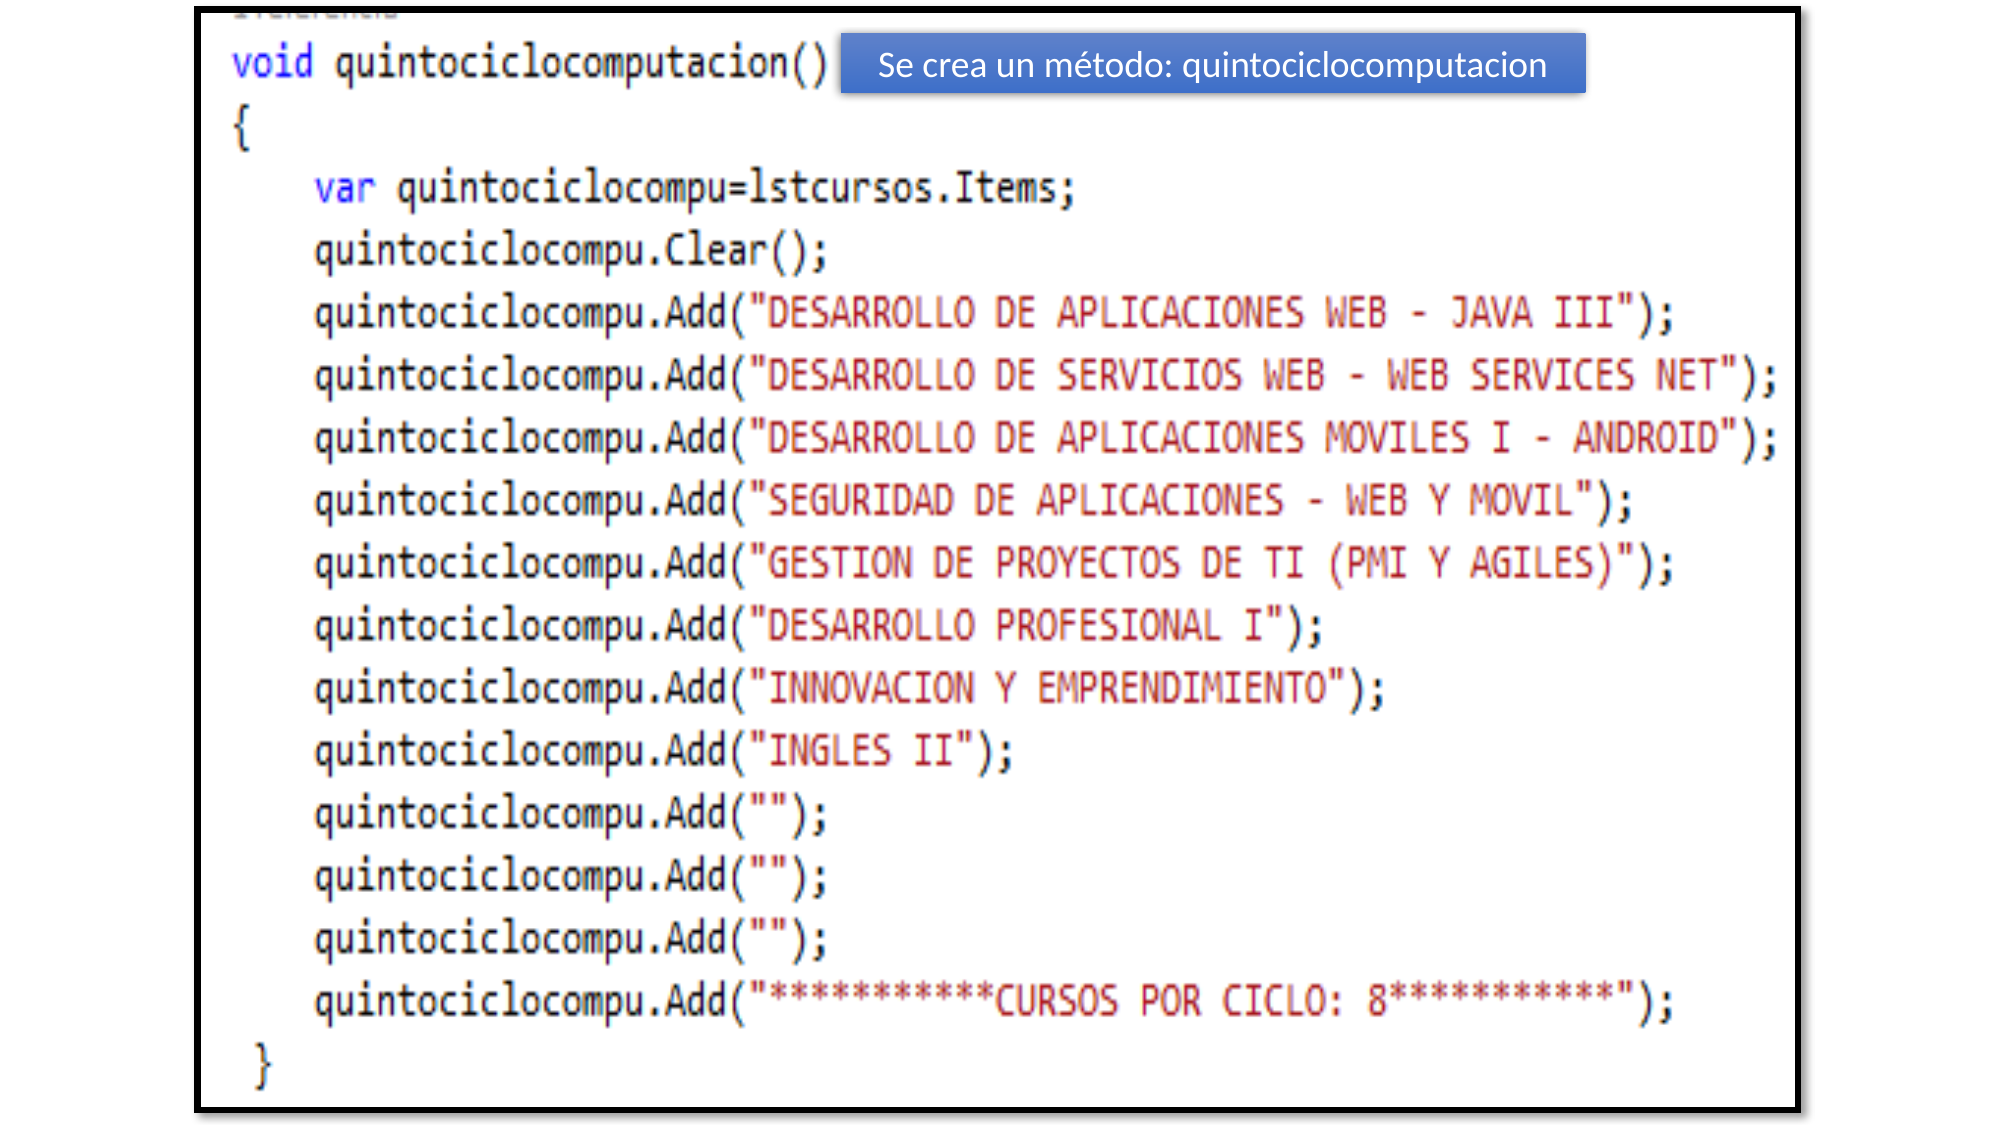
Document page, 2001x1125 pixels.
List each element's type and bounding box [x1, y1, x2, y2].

picture [200, 12, 1796, 1107]
